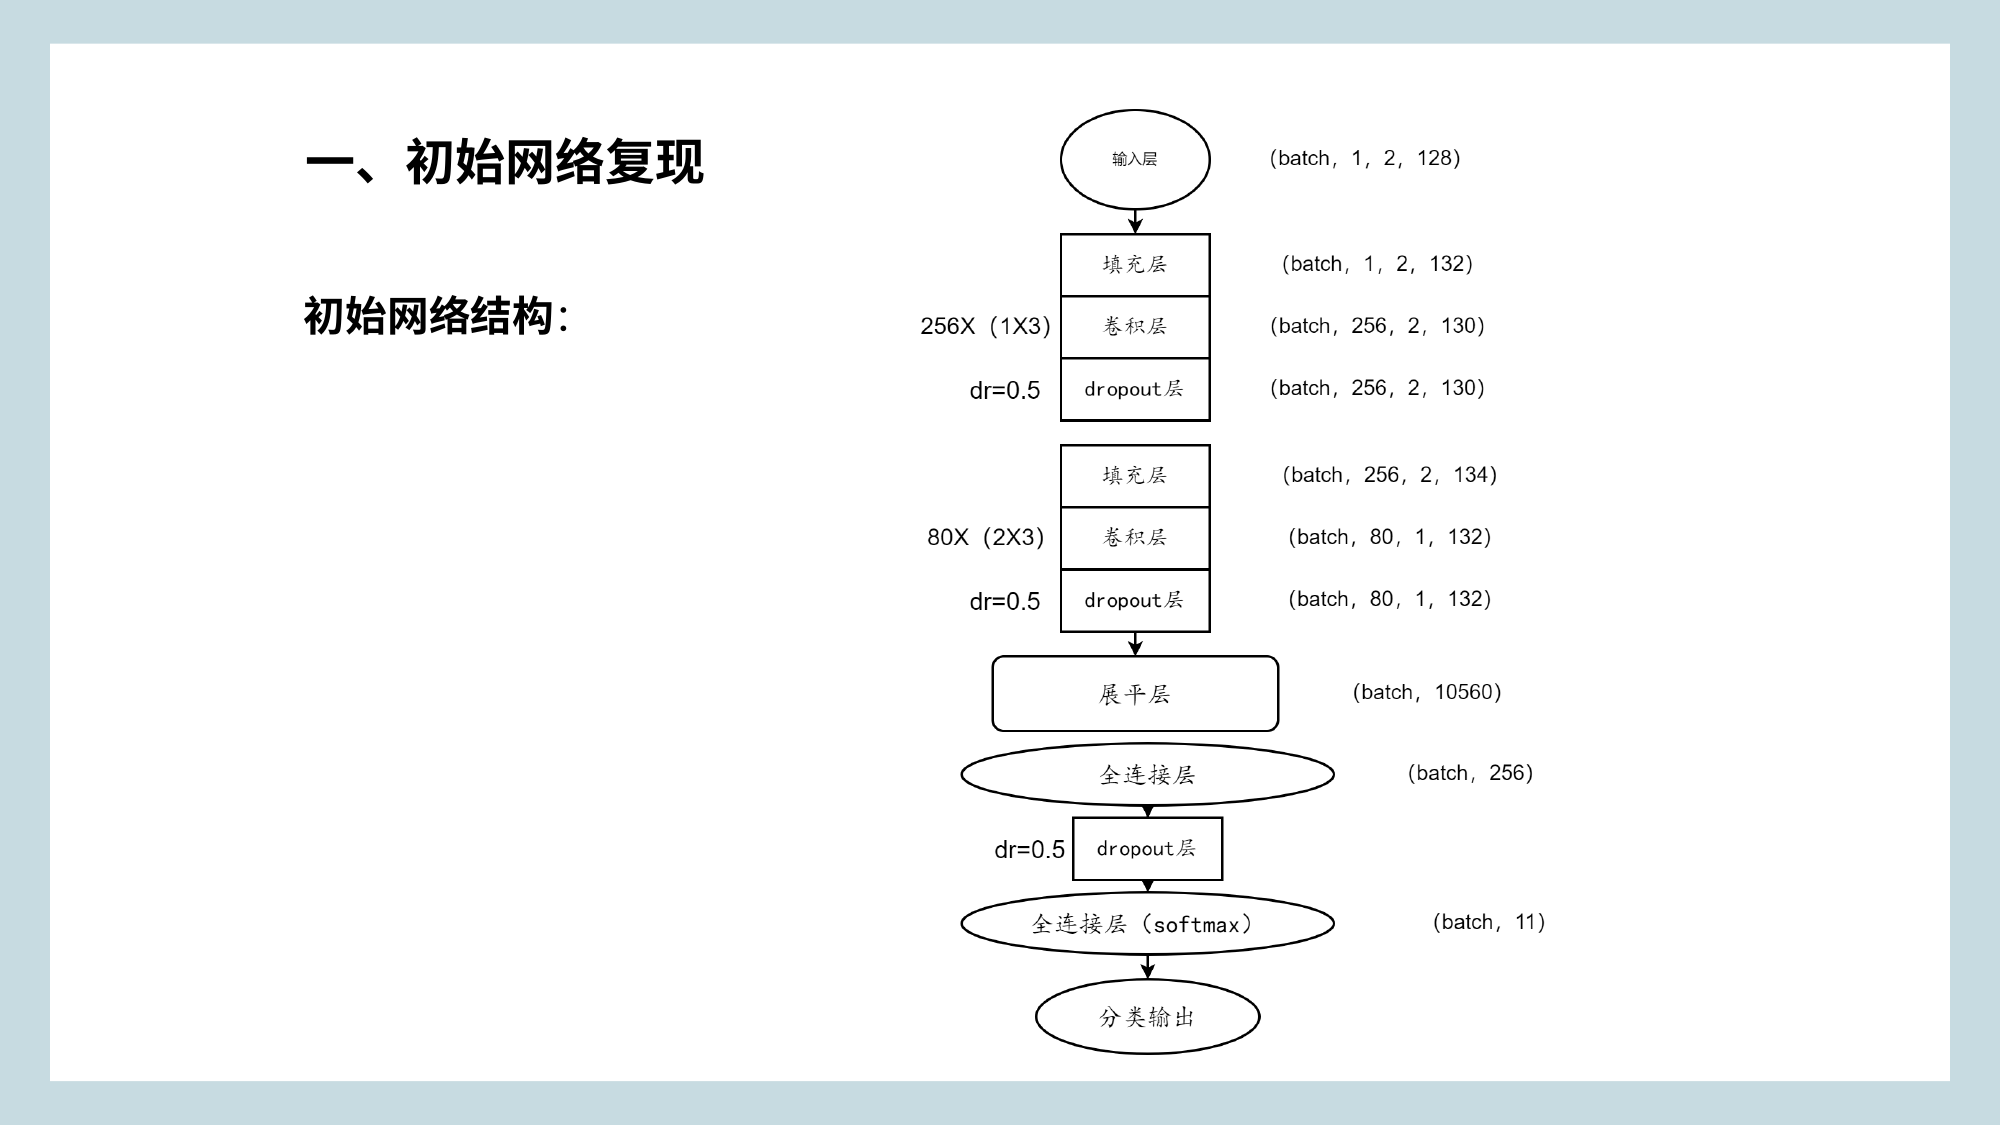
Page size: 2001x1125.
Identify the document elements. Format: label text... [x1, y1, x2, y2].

picture [885, 83, 1595, 1079]
text_box 一、初始网络复现 [290, 123, 721, 199]
text_box 初始网络结构： [288, 282, 607, 348]
